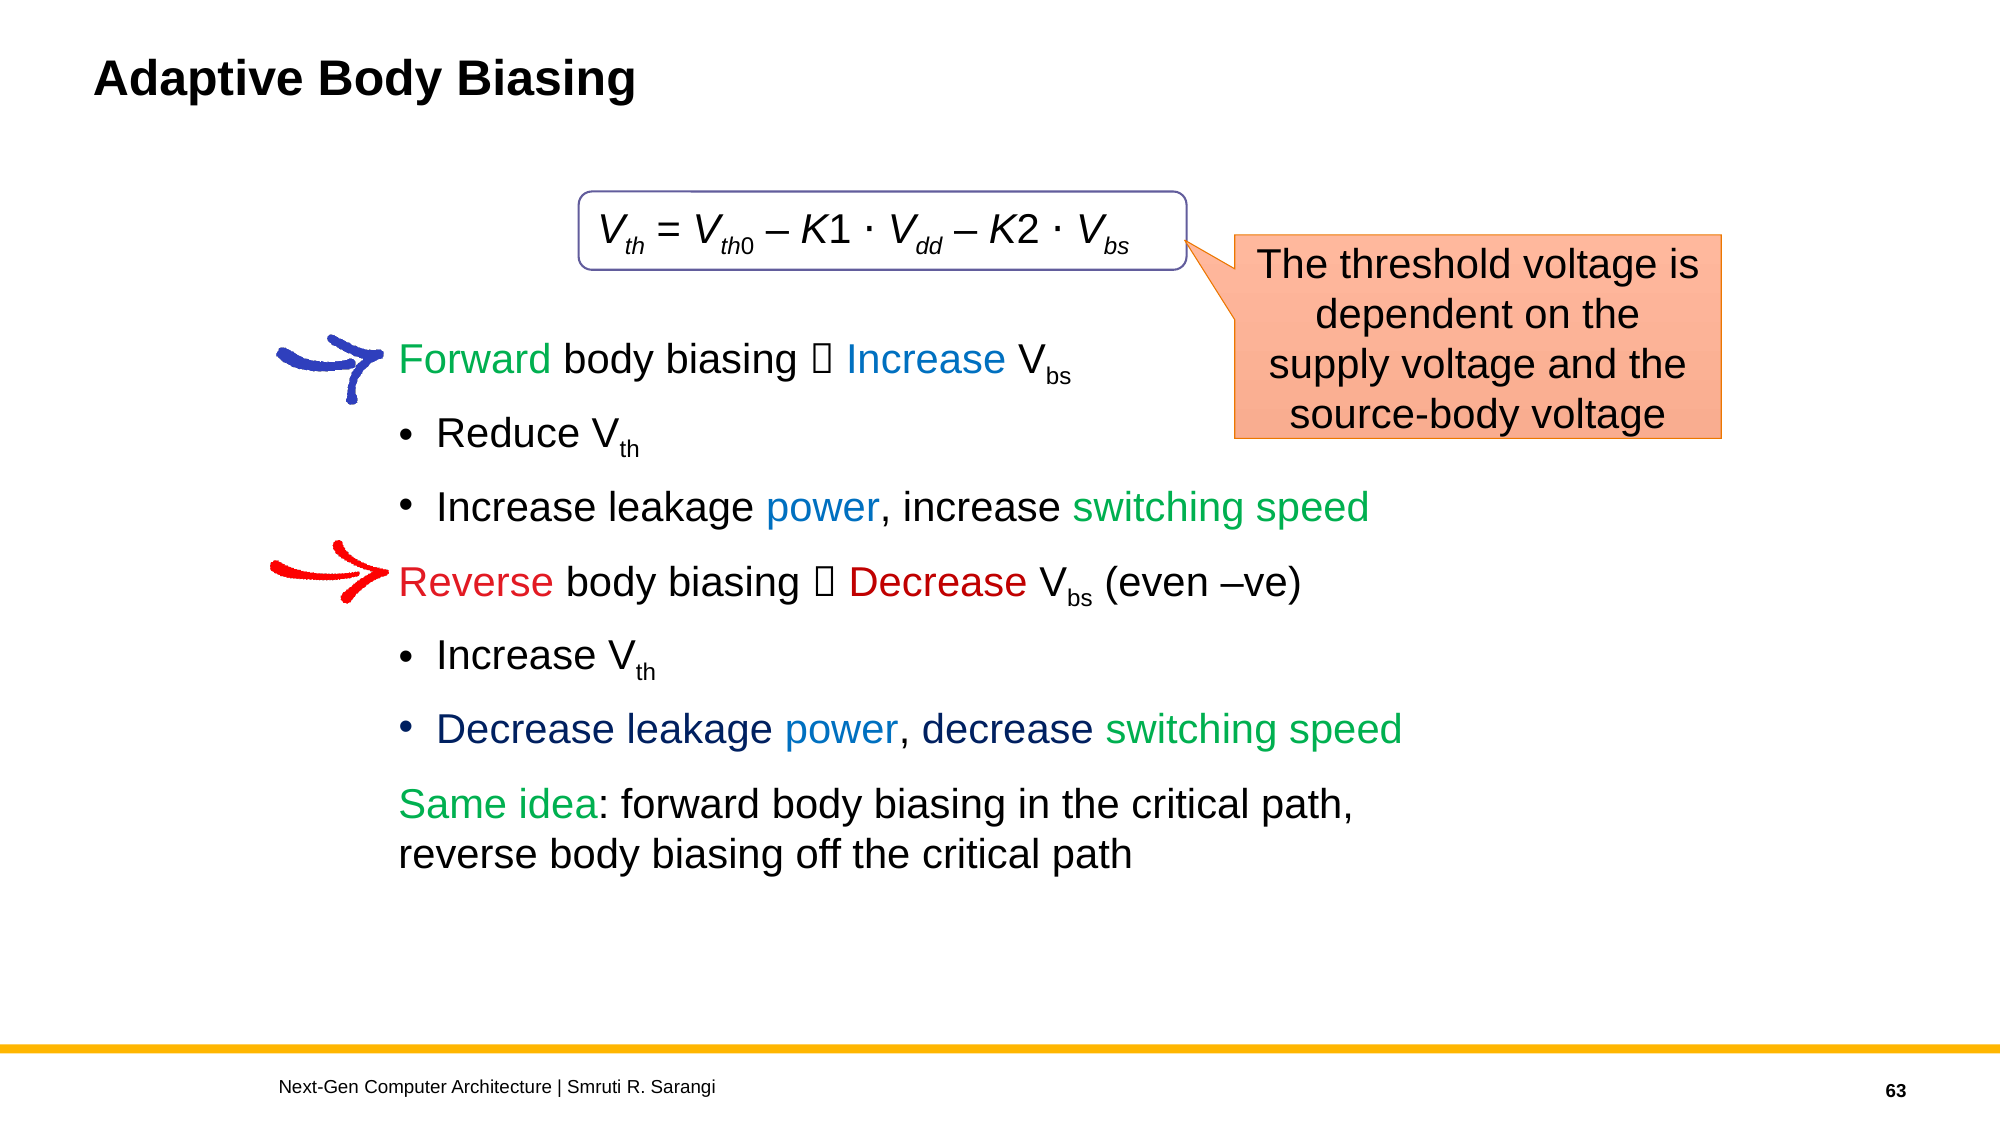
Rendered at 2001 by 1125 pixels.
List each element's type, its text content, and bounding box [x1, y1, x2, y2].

title Adaptive Body Biasing [78, 45, 1578, 180]
text_box Vth = Vth0 – K1 ⋅ Vdd – K2 ⋅ Vbs [577, 190, 1188, 271]
picture [258, 497, 401, 640]
footer Next-Gen Computer Architecture | Smruti R. Sarangi [263, 1067, 1464, 1105]
list Forward body biasing  Increase Vbs Reduce Vth Increase leakage power, increase switching speed Reverse body biasing  Decrease Vbs (even –ve) Increase Vth Decrease leakage power, decrease switching speed Same idea: forward body biasing in the critical path, reverse body biasing off the critical path [383, 324, 1457, 880]
slide_number 63 [1711, 1071, 1922, 1109]
picture [263, 301, 401, 439]
text_box The threshold voltage is dependent on the supply voltage and the source-body voltage [1184, 234, 1722, 439]
